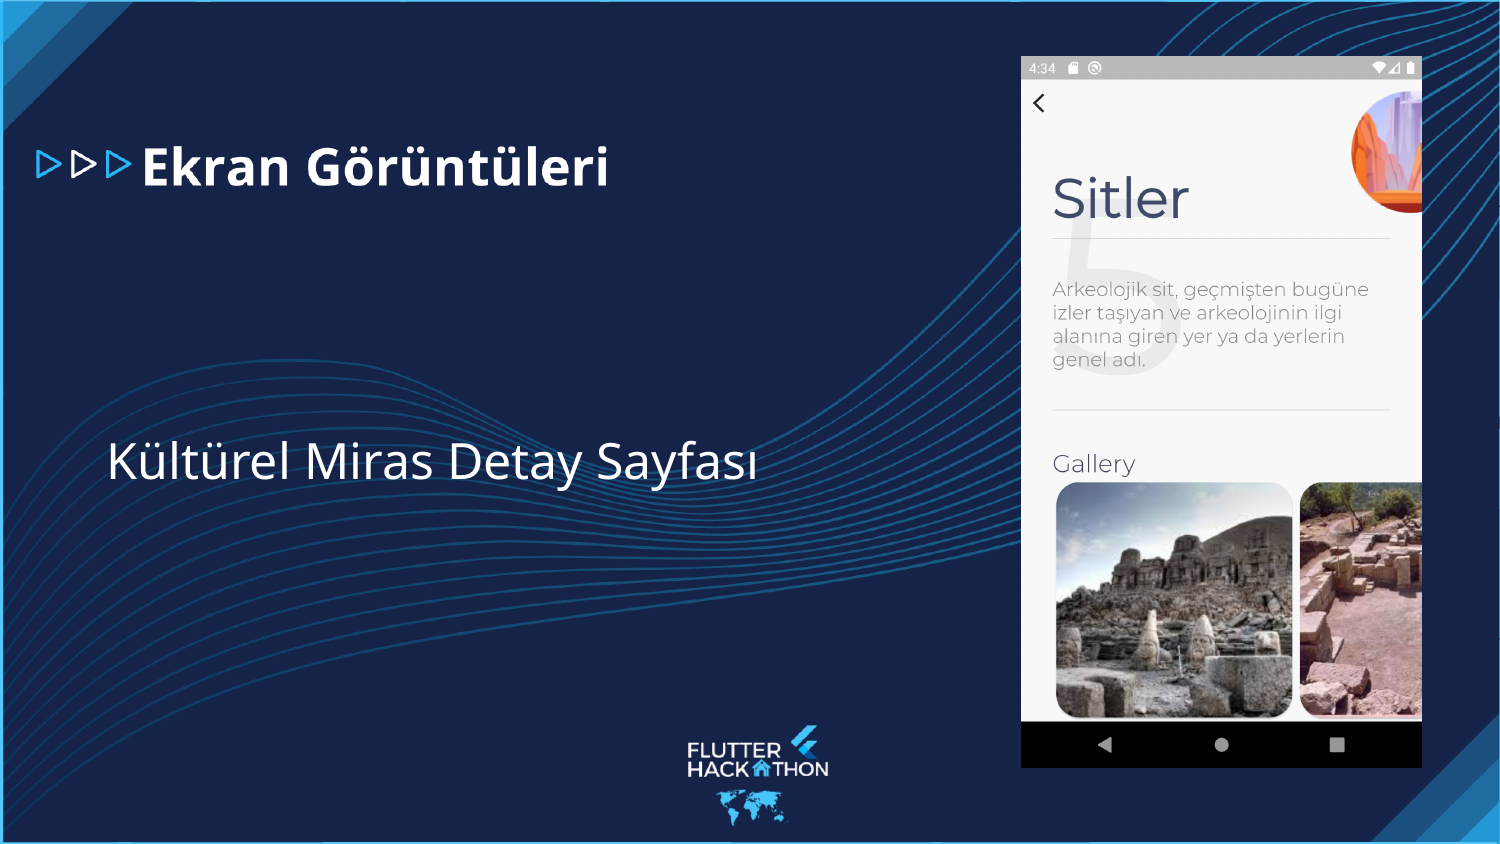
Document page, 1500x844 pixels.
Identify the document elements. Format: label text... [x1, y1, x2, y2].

picture [0, 0, 1500, 844]
text_box Kültürel Miras Detay Sayfası [91, 421, 775, 497]
